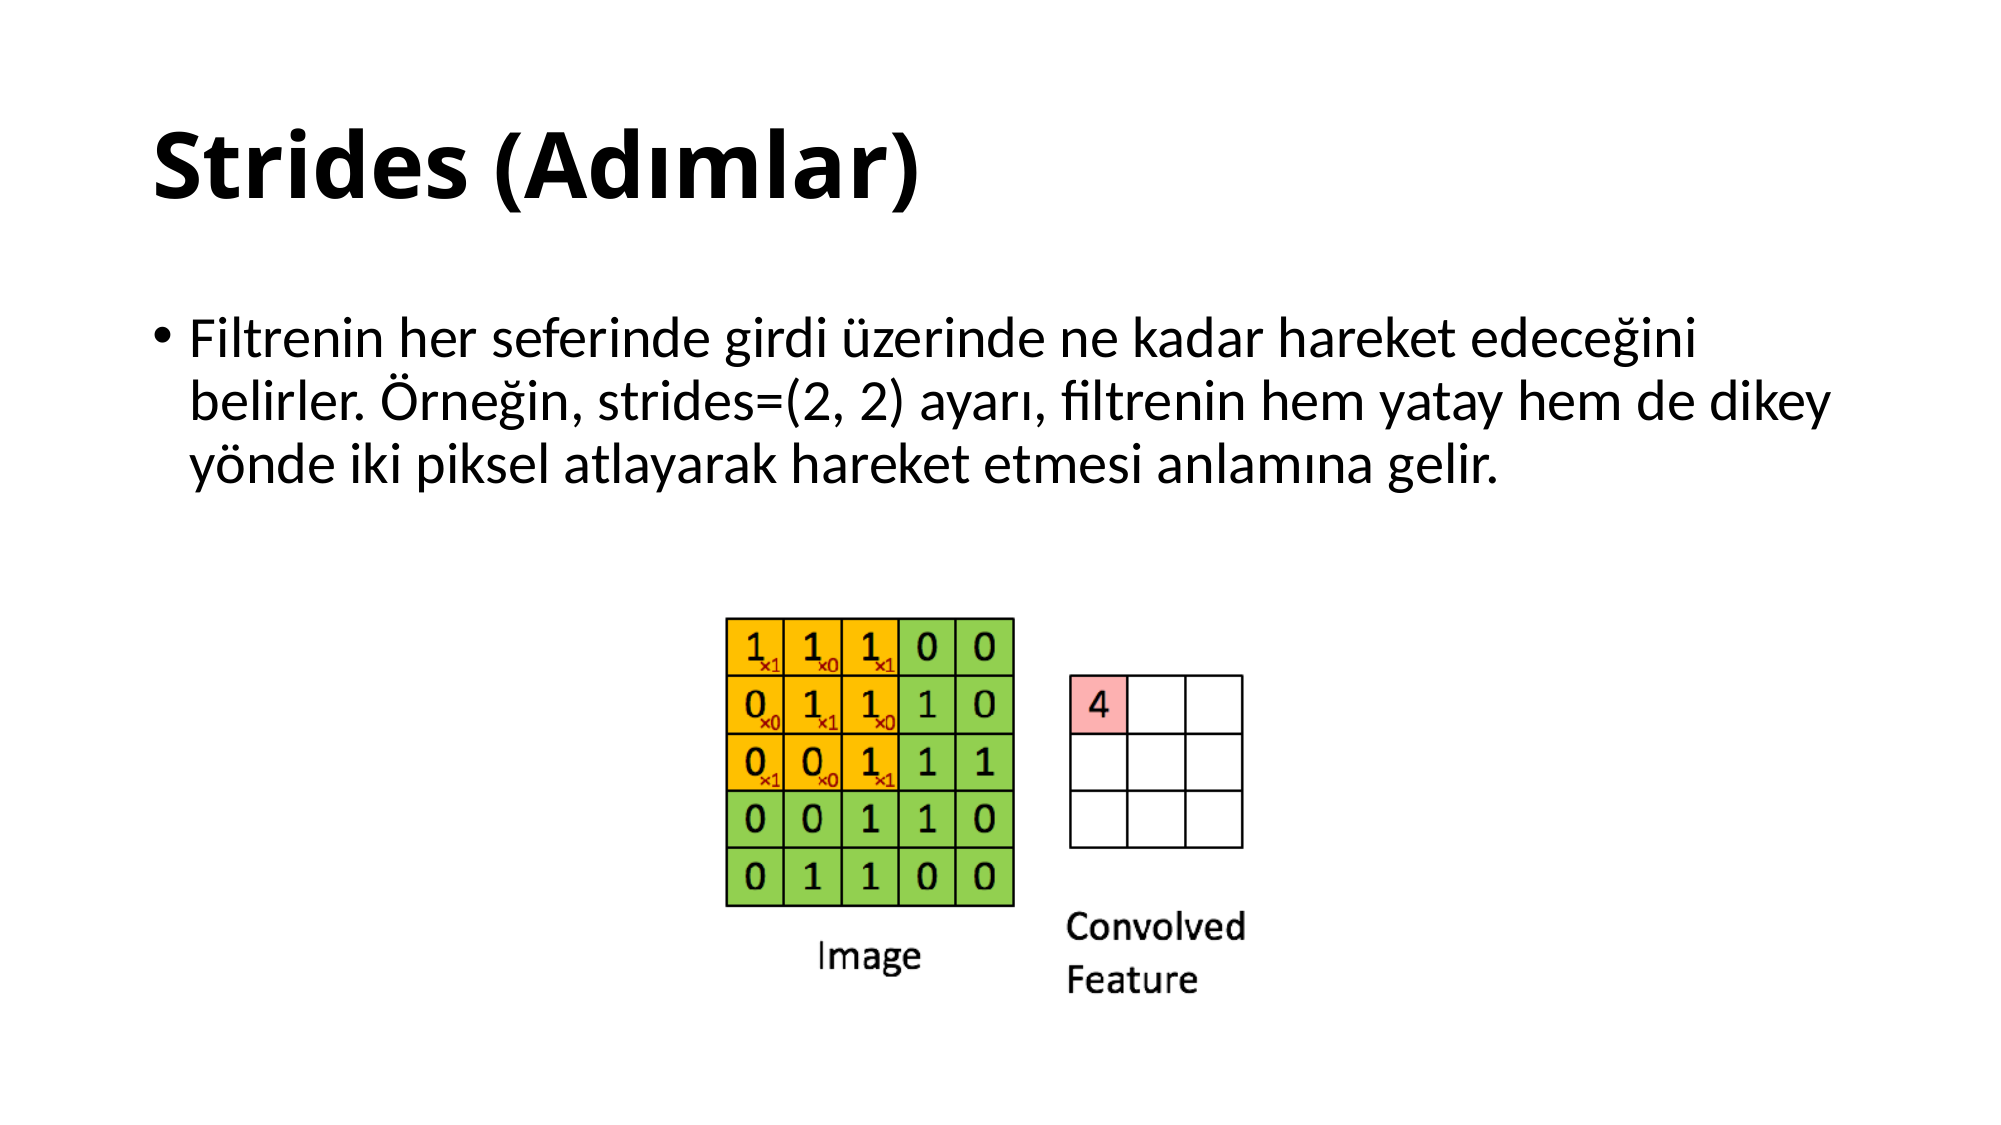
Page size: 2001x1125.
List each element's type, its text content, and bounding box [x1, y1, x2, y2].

picture [670, 562, 1298, 1021]
title Strides (Adımlar) [137, 59, 1863, 278]
list Filtrenin her seferinde girdi üzerinde ne kadar hareket edeceğini belirler. Örneğin, strides=(2, 2) ayarı, filtrenin hem yatay hem de dikey yönde iki piksel atlayarak hareket etmesi anlamına gelir. [137, 299, 1863, 1014]
